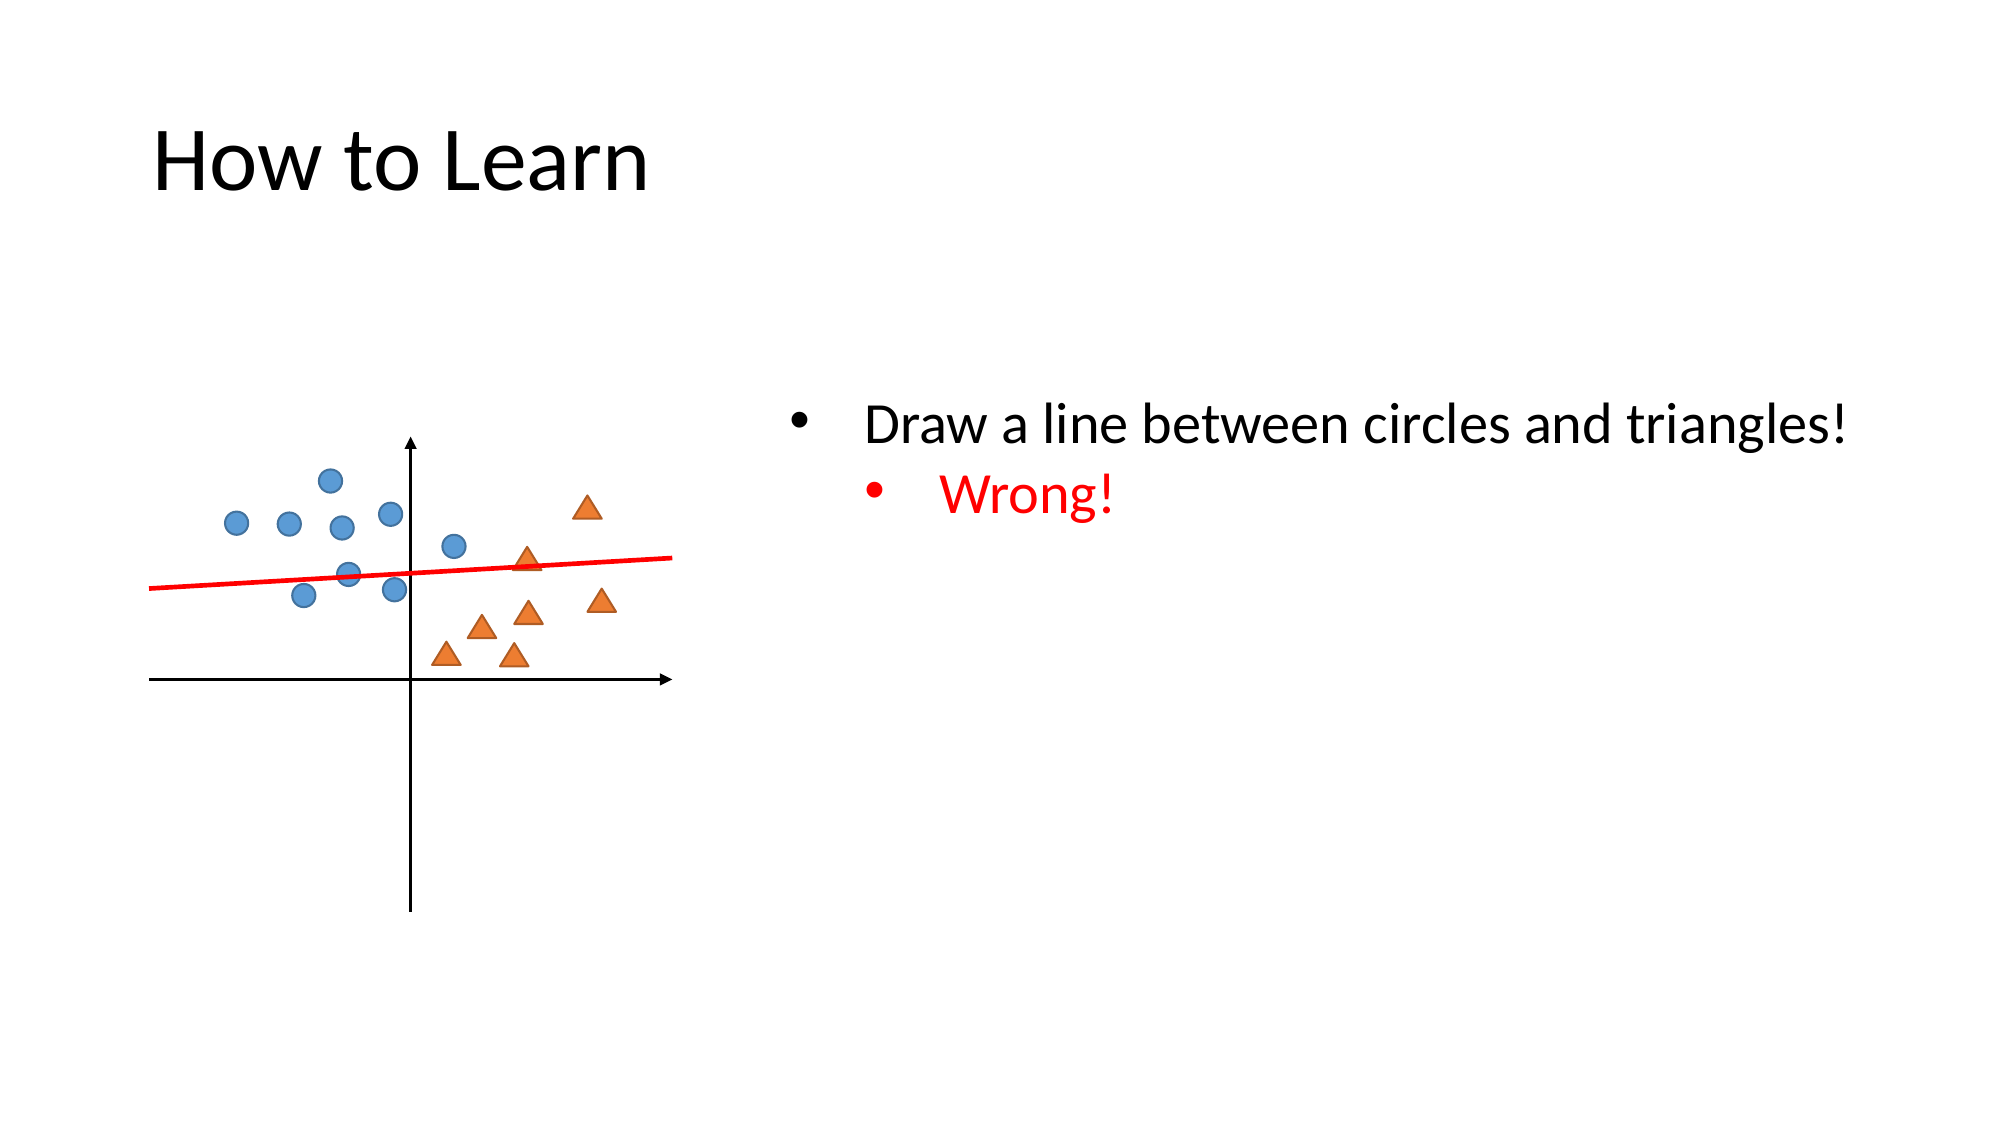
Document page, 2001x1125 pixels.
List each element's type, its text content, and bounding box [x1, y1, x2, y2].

text_box [466, 613, 498, 640]
text_box [513, 599, 544, 626]
text_box [586, 589, 617, 613]
text_box [317, 468, 344, 494]
text_box [519, 545, 535, 557]
text_box [431, 640, 462, 666]
text_box [329, 515, 355, 541]
text_box Draw a line between circles and triangles! Wrong! [774, 377, 1865, 533]
text_box [377, 501, 404, 527]
text_box [223, 510, 250, 536]
text_box [499, 642, 530, 668]
title How to Learn [137, 45, 1863, 263]
text_box [381, 589, 408, 603]
text_box [572, 494, 603, 520]
text_box [276, 511, 302, 537]
text_box [441, 533, 467, 557]
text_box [149, 557, 673, 589]
text_box [291, 589, 317, 609]
